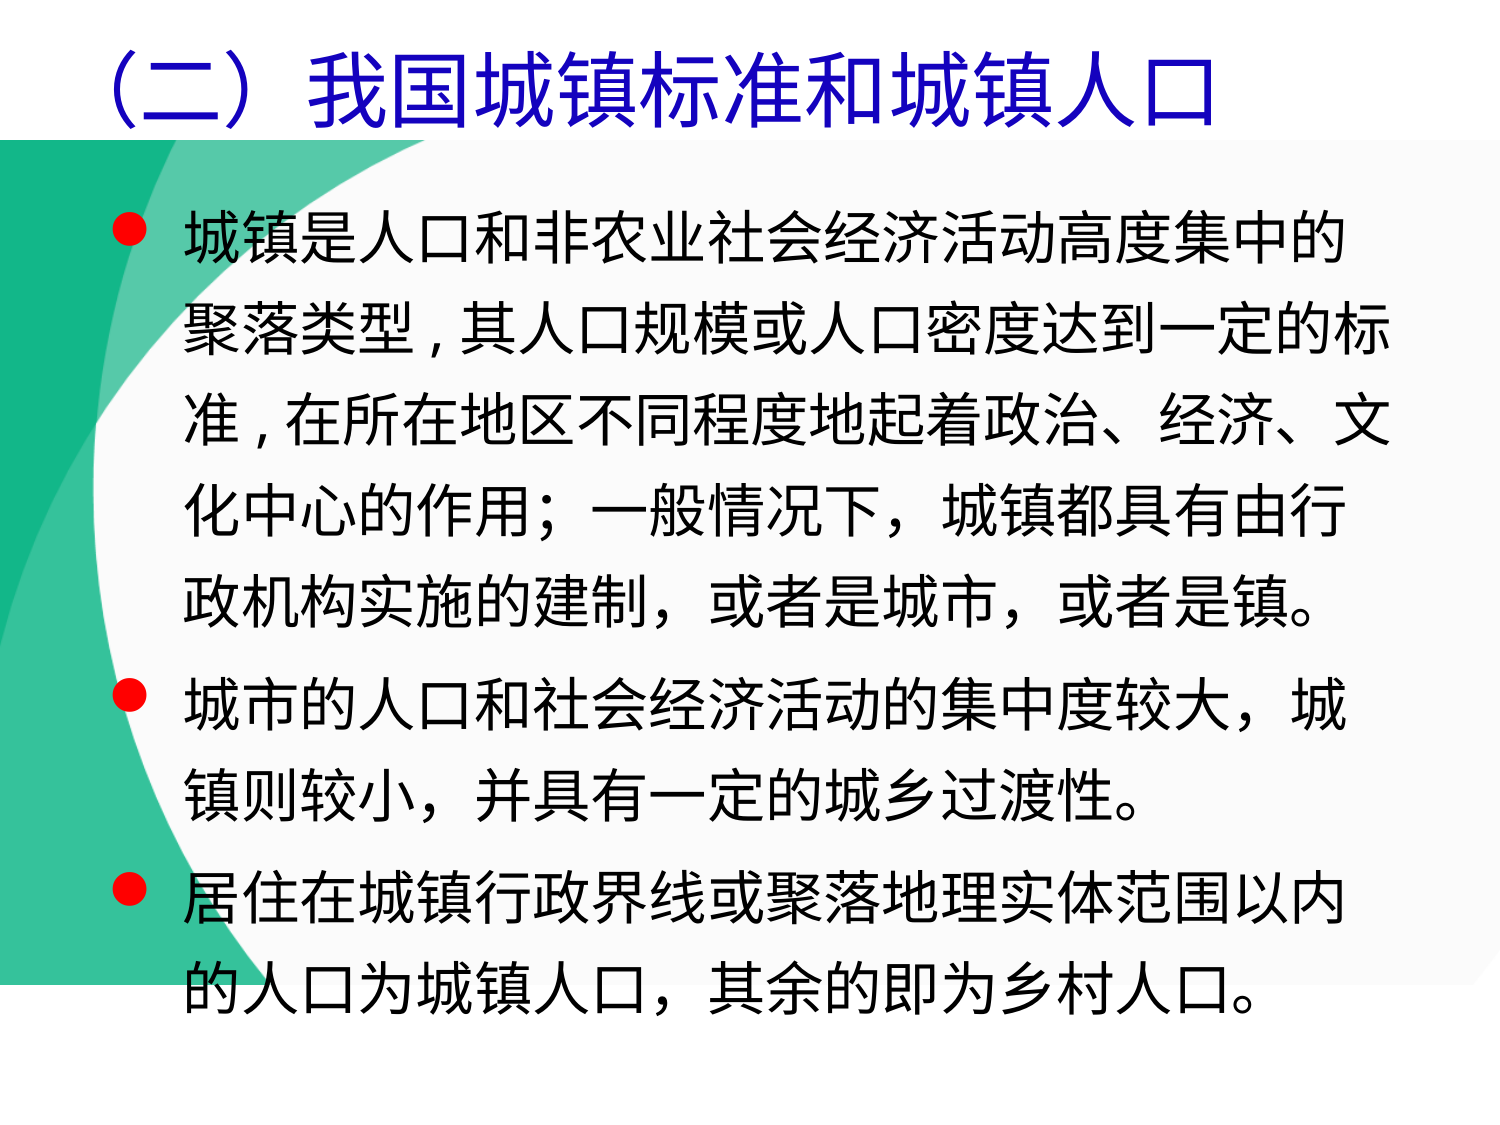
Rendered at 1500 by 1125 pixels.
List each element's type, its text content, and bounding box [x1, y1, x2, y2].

text_box 城镇是人口和非农业社会经济活动高度集中的聚落类型,其人口规模或人口密度达到一定的标准,在所在地区不同程度地起着政治、经济、文化中心的作用；一般情况下，城镇都具有由行政机构实施的建制，或者是城市，或者是镇。 城市的人口和社会经济活动的集中度较大，城镇则较小，并具有一定的城乡过渡性。 居住在城镇行政界线或聚落地理实体范围以内的人口为城镇人口，其余的即为乡村人口。 [93, 985, 1418, 1030]
text_box （二）我国城镇标准和城镇人口 [41, 30, 1409, 140]
picture [0, 140, 1500, 985]
